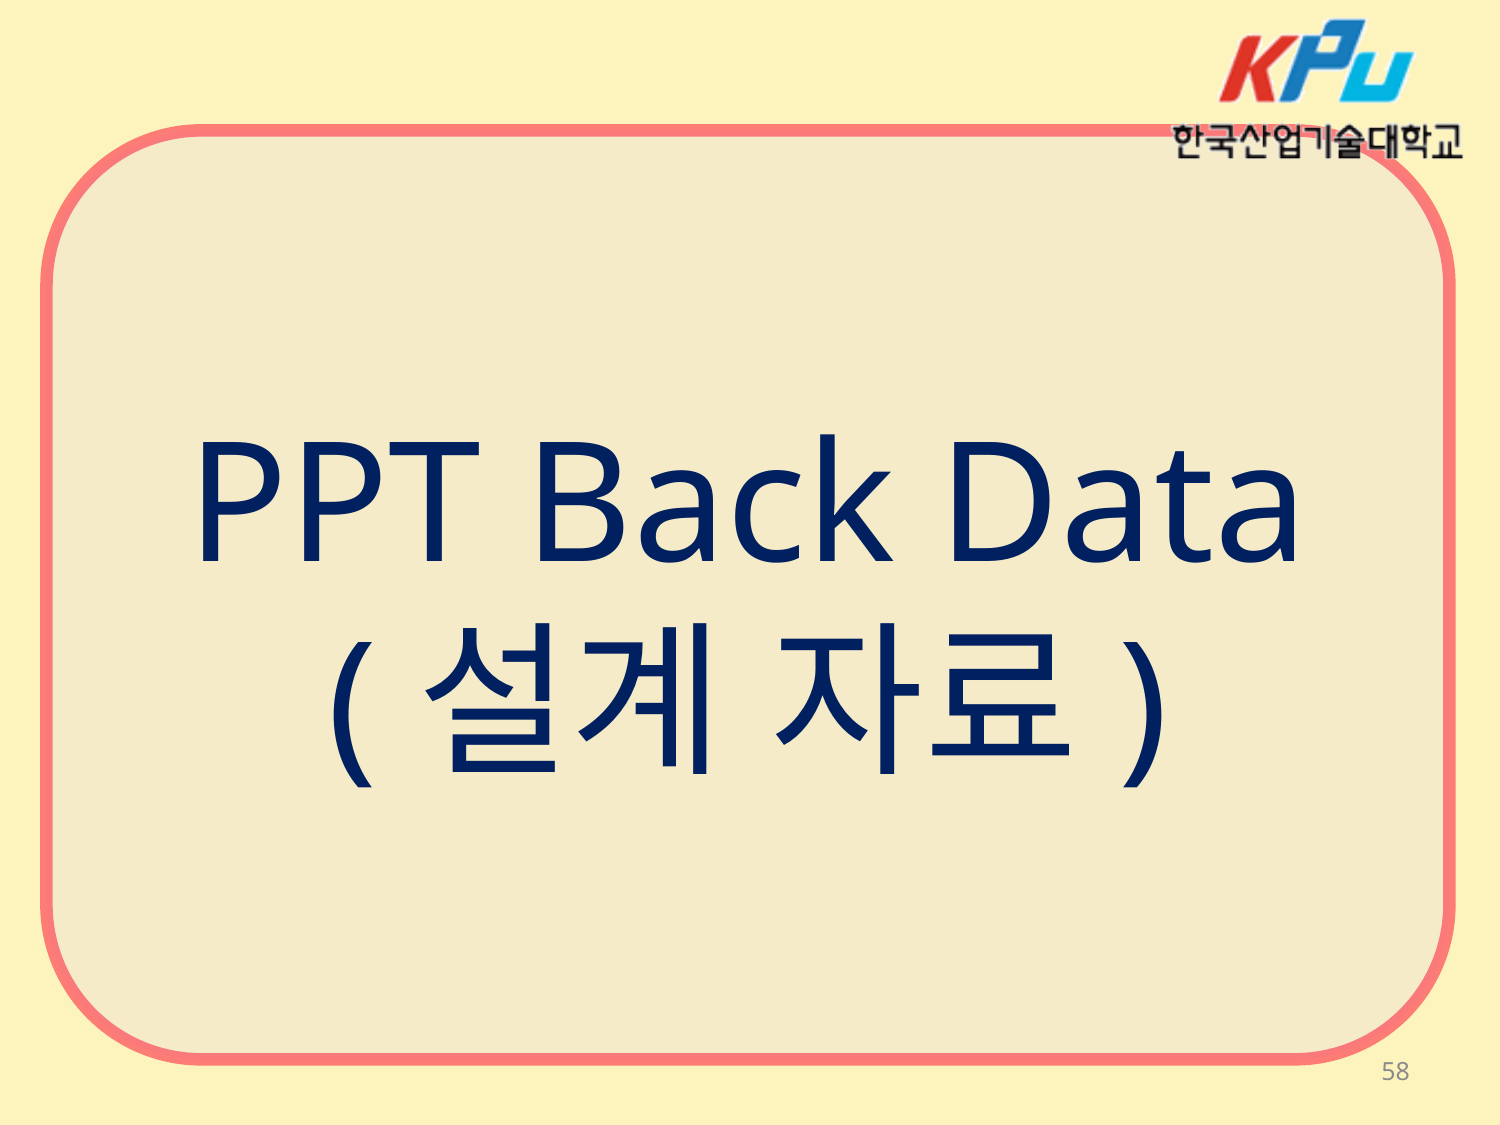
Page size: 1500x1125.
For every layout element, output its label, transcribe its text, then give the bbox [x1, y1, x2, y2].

text_box PPT Back Data (설계 자료) [44, 128, 1452, 1062]
slide_number 58 [1074, 1042, 1425, 1103]
picture [1115, 2, 1500, 162]
